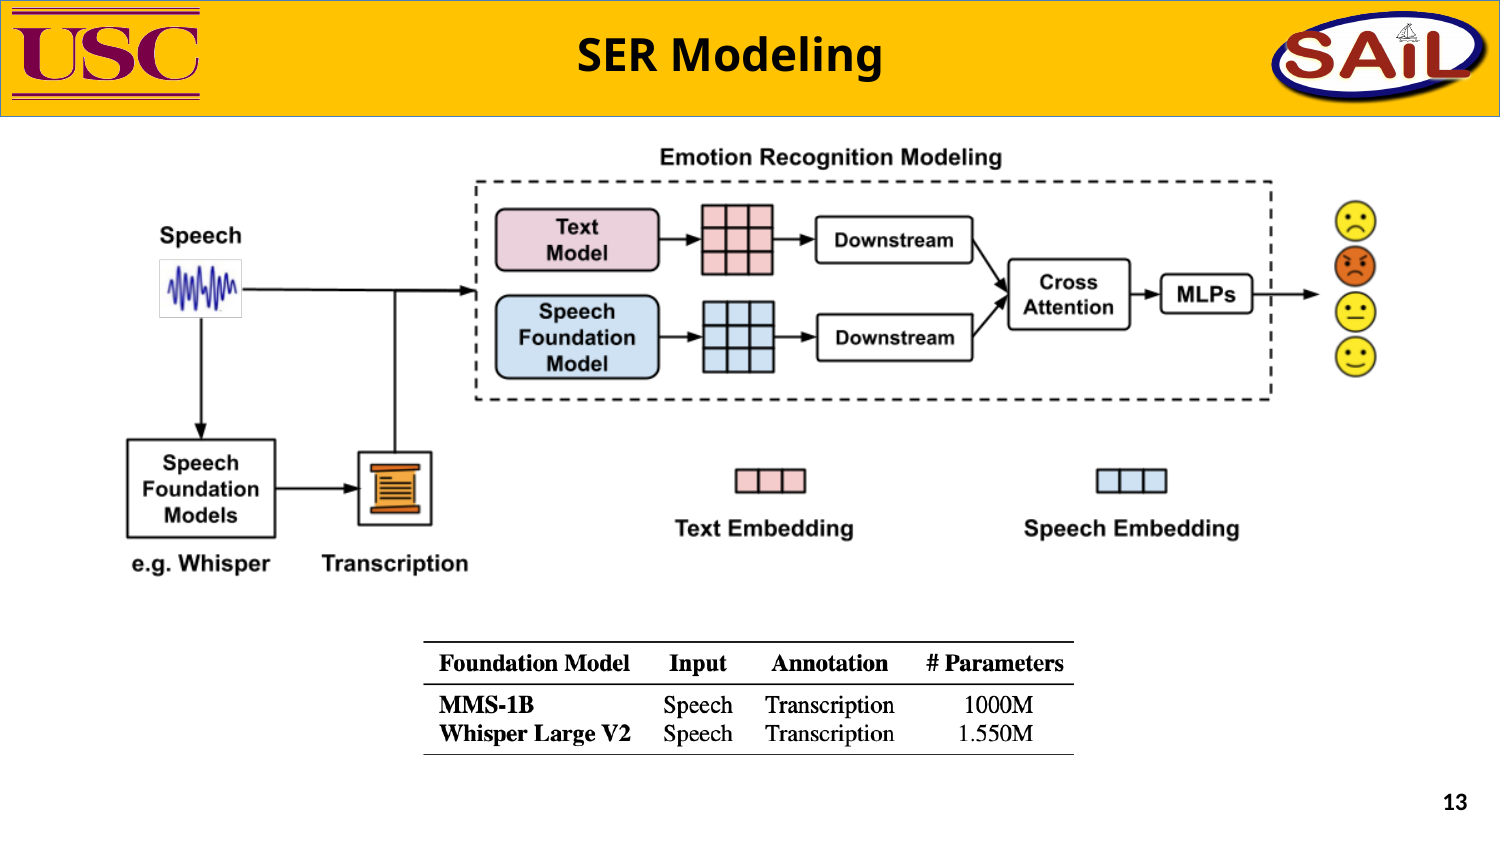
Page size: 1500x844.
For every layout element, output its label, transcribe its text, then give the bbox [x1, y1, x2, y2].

picture [0, 0, 1500, 844]
title SER Modeling [200, 0, 1262, 108]
picture [12, 7, 200, 100]
slide_number ‹#› [1392, 767, 1483, 833]
